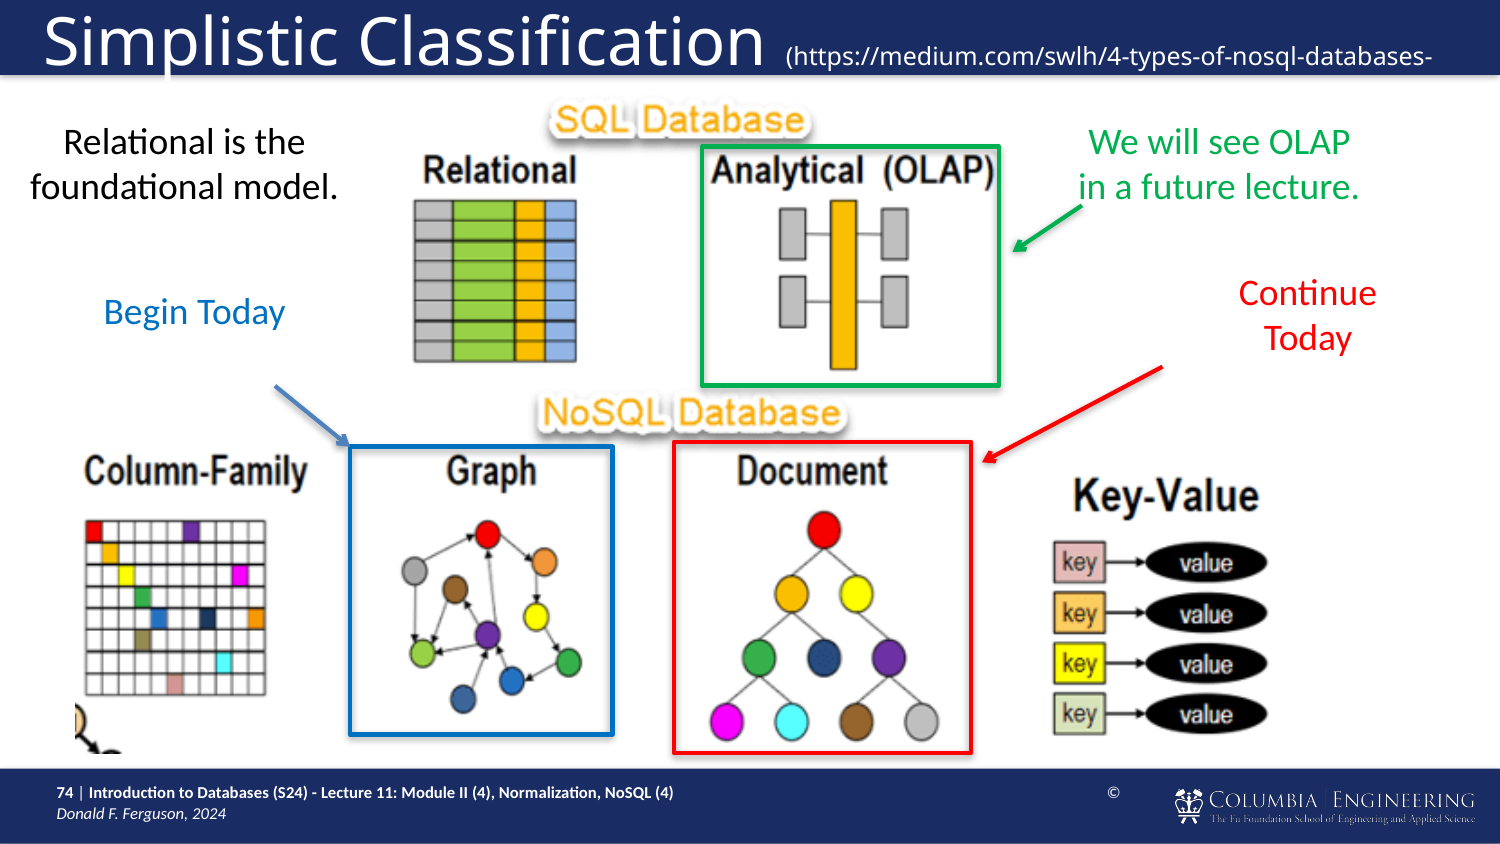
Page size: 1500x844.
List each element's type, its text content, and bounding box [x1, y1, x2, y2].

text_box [981, 366, 1163, 463]
text_box Continue Today [1320, 260, 1393, 366]
text_box We will see OLAP in a future lecture. [1320, 109, 1376, 215]
picture [74, 90, 1316, 754]
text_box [1012, 205, 1083, 253]
title Simplistic Classification (https://medium.com/swlh/4-types-of-nosql-databases-d88ad21f7d3b) [28, 0, 1450, 73]
text_box Relational is the foundational model. [15, 109, 69, 215]
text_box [274, 385, 351, 448]
